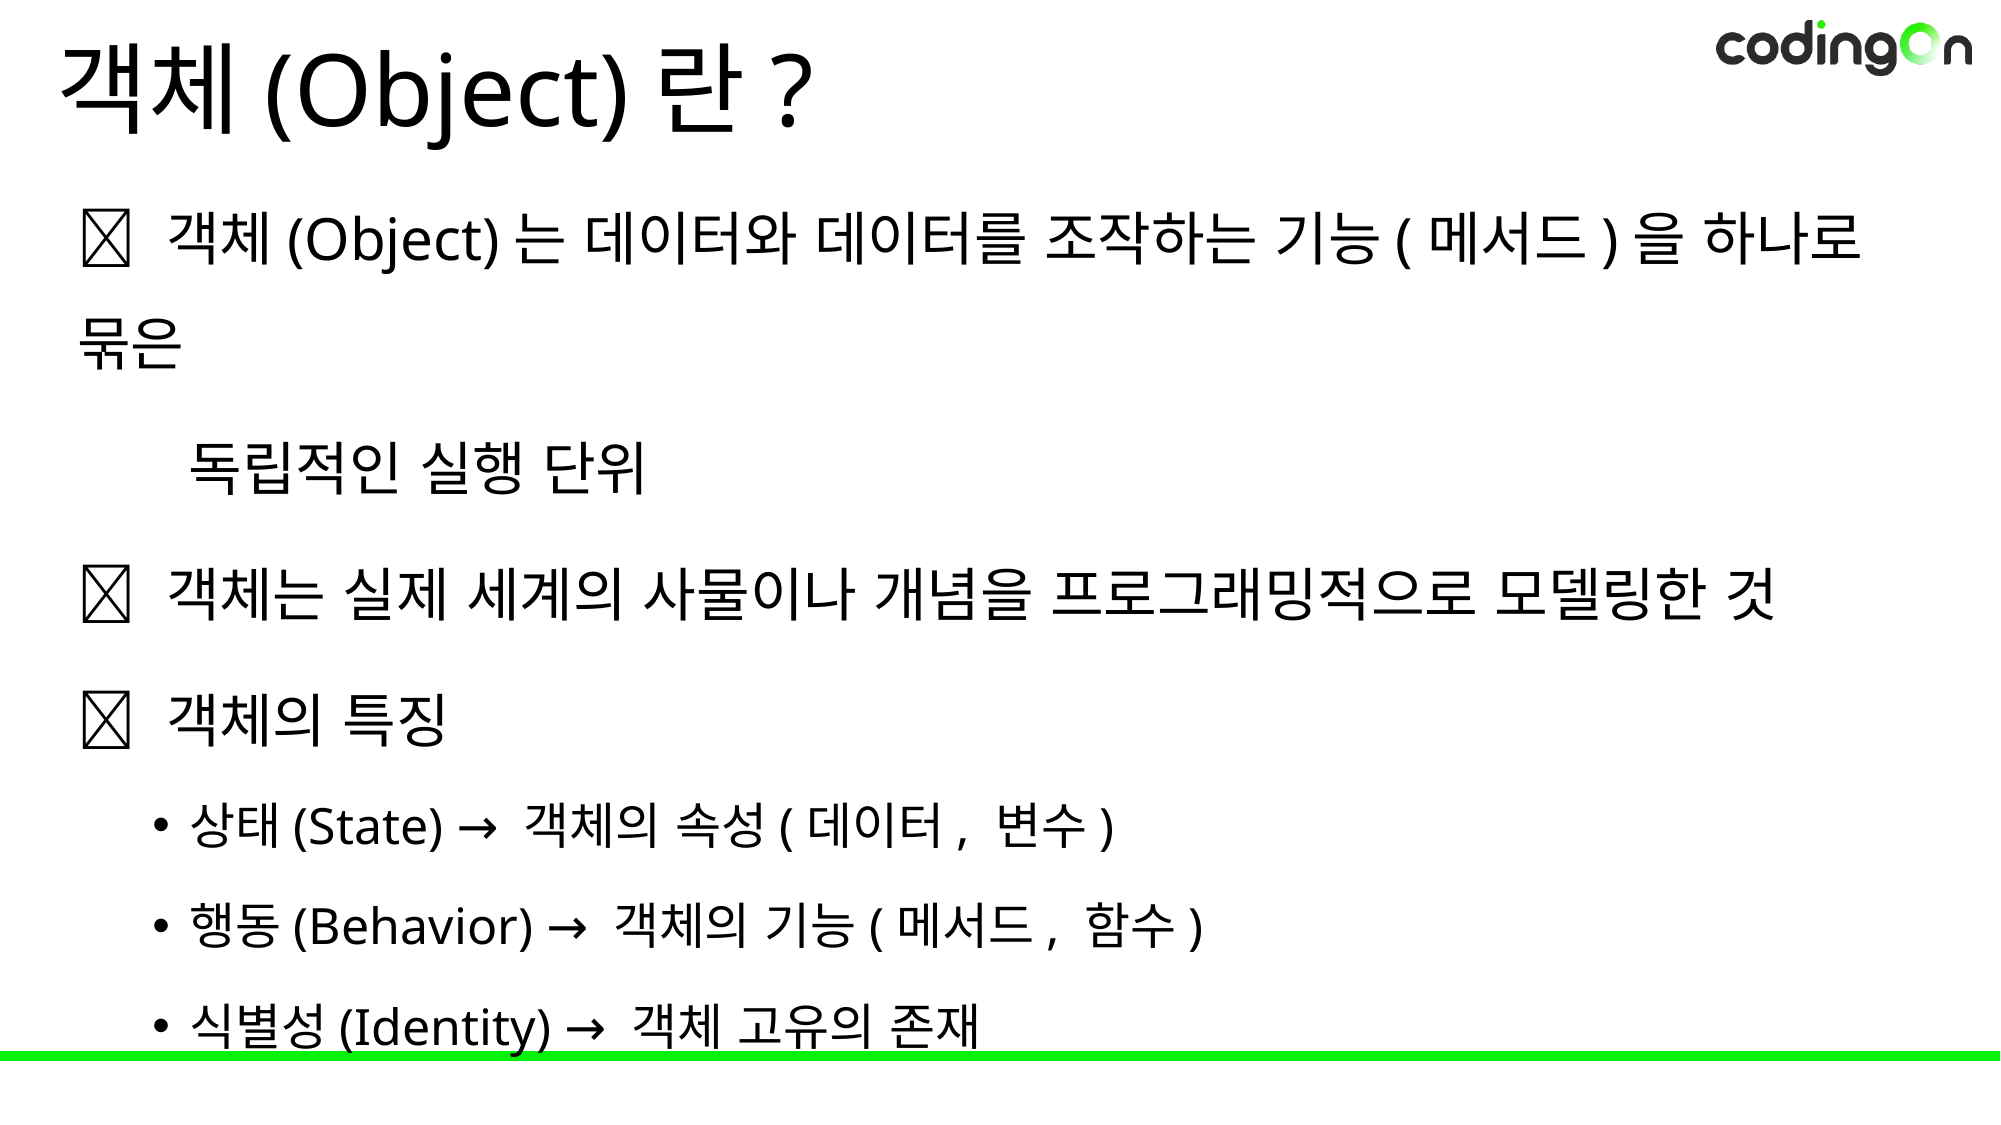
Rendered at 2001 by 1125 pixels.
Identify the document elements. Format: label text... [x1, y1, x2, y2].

text_box 💡 객체(Object)는 데이터와 데이터를 조작하는 기능(메서드)을 하나로 묶은 독립적인 실행 단위 📌 객체는 실제 세계의 사물이나 개념을 프로그래밍적으로 모델링한 것 ✅ 객체의 특징 상태(State) → 객체의 속성(데이터, 변수) 행동(Behavior) → 객체의 기능(메서드, 함수) 식별성(Identity) → 객체 고유의 존재 [62, 159, 1938, 1070]
picture [1767, 20, 1972, 76]
title 객체(Object)란? [41, 0, 1767, 188]
